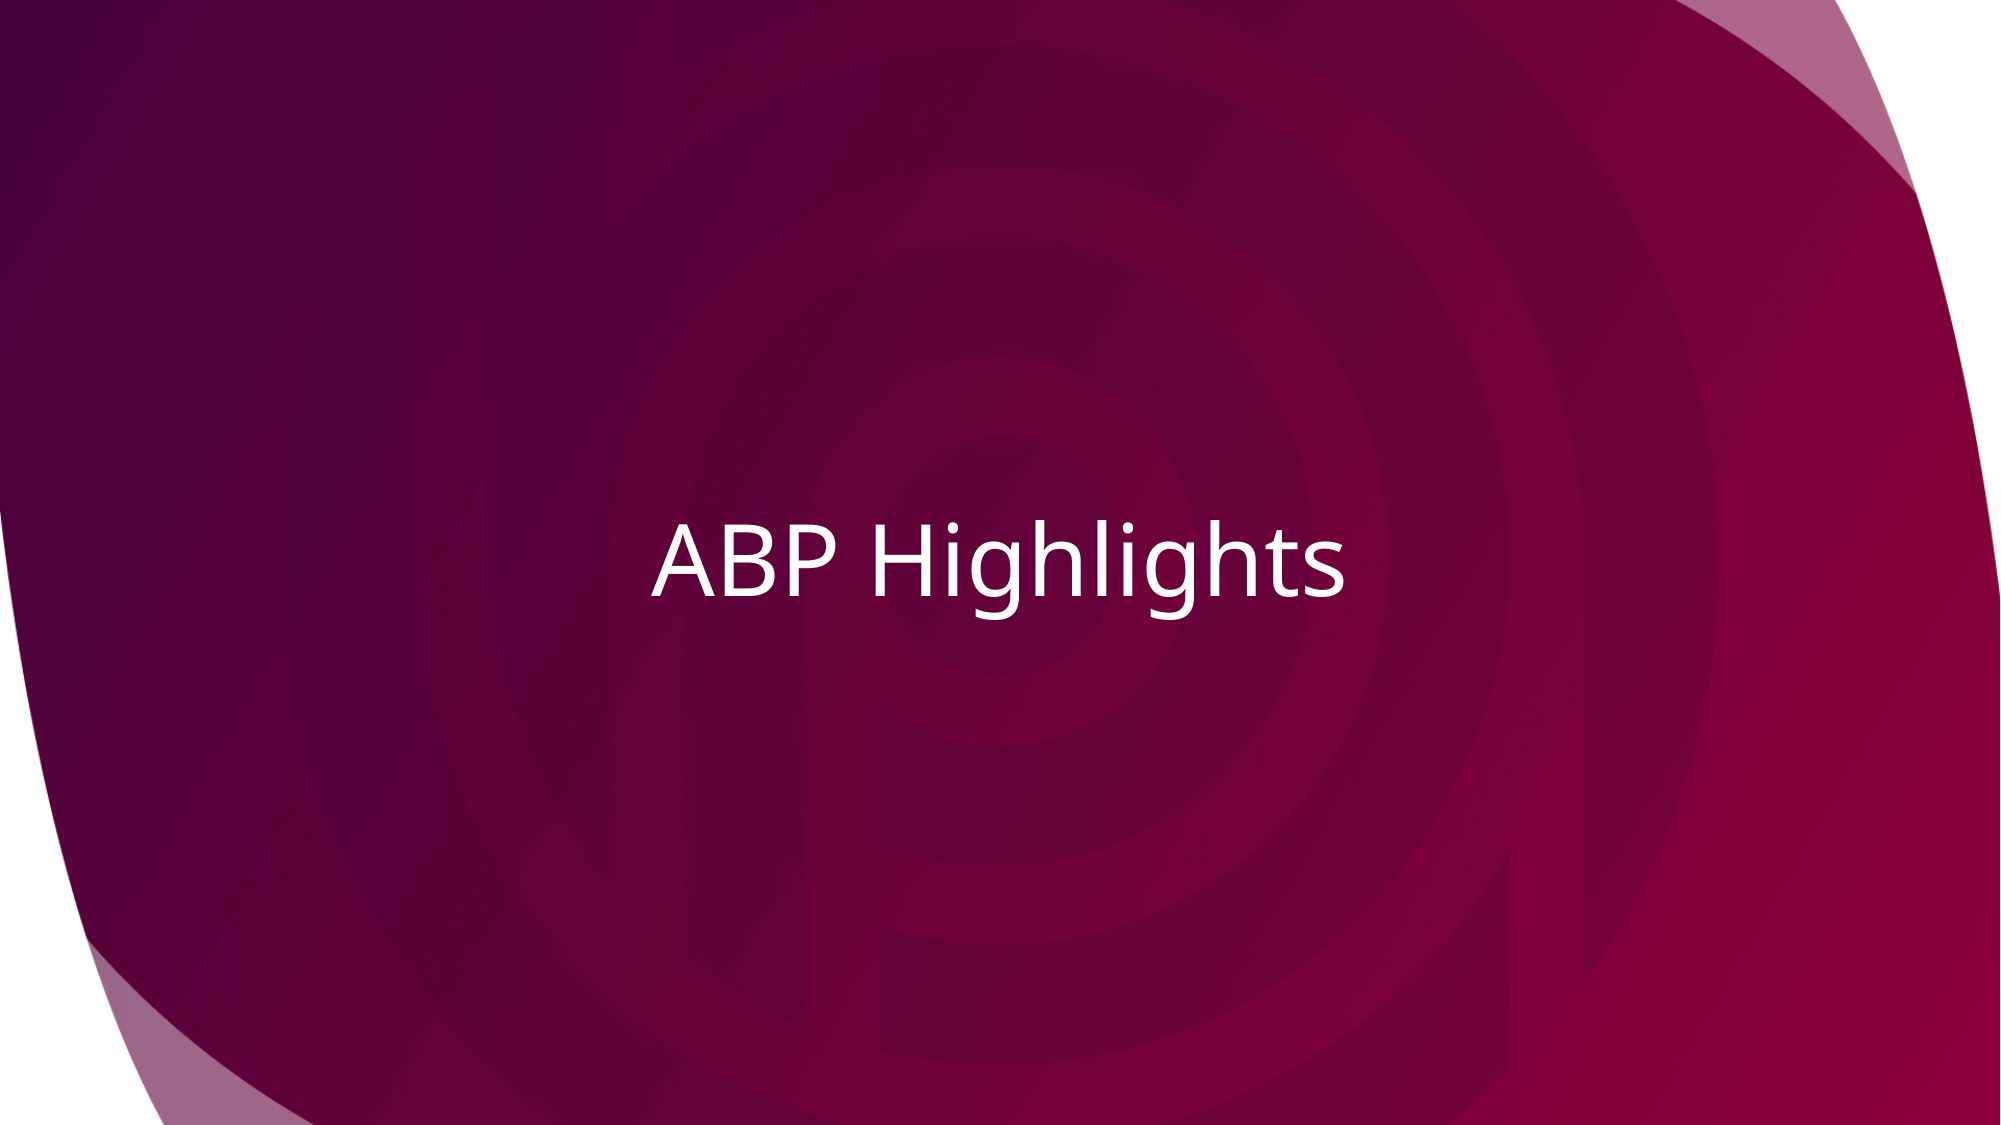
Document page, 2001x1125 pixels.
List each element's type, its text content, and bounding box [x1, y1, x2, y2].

picture [0, 0, 2001, 1125]
title ABP Highlights [167, 230, 1833, 898]
